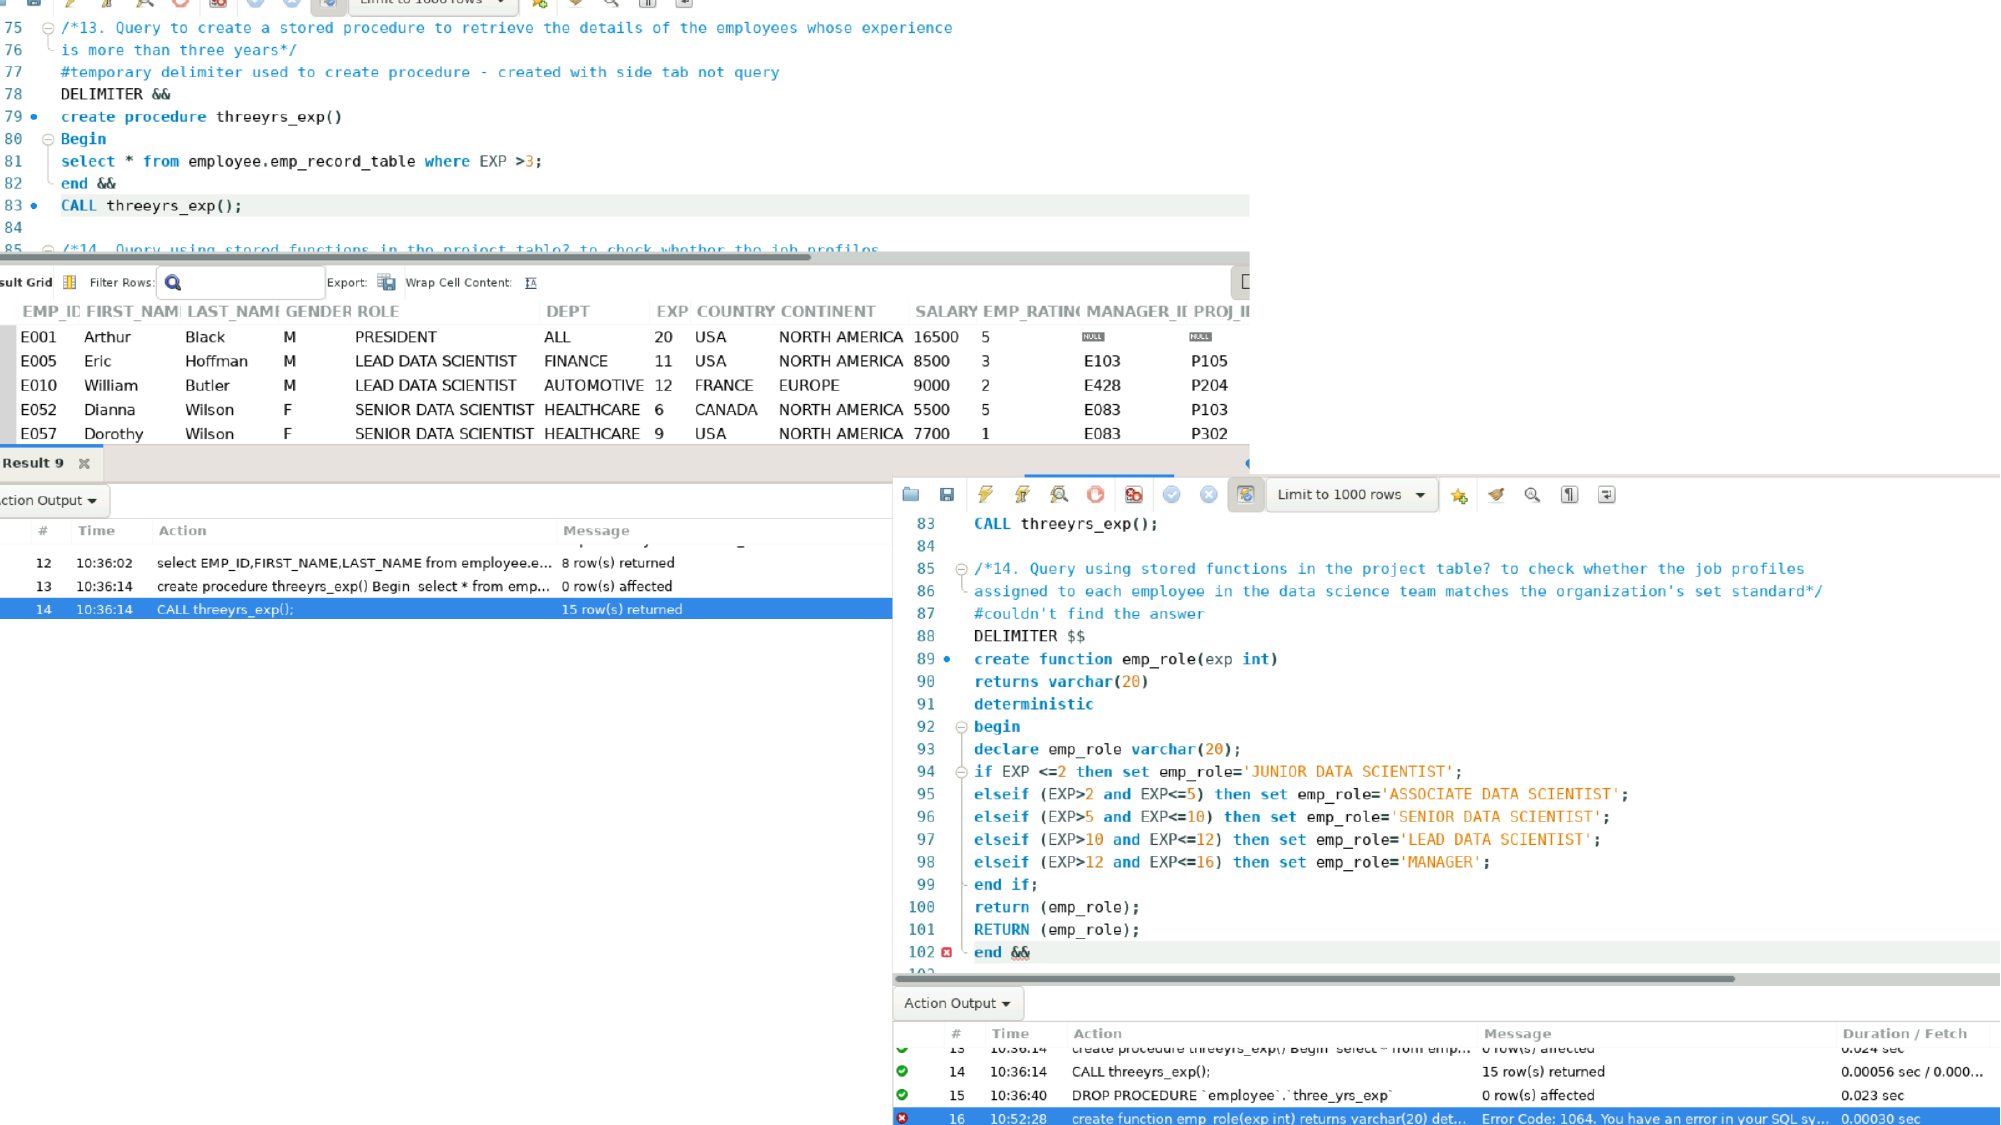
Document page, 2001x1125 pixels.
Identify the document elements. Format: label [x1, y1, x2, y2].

list [892, 474, 2000, 1125]
picture [0, 0, 1250, 619]
